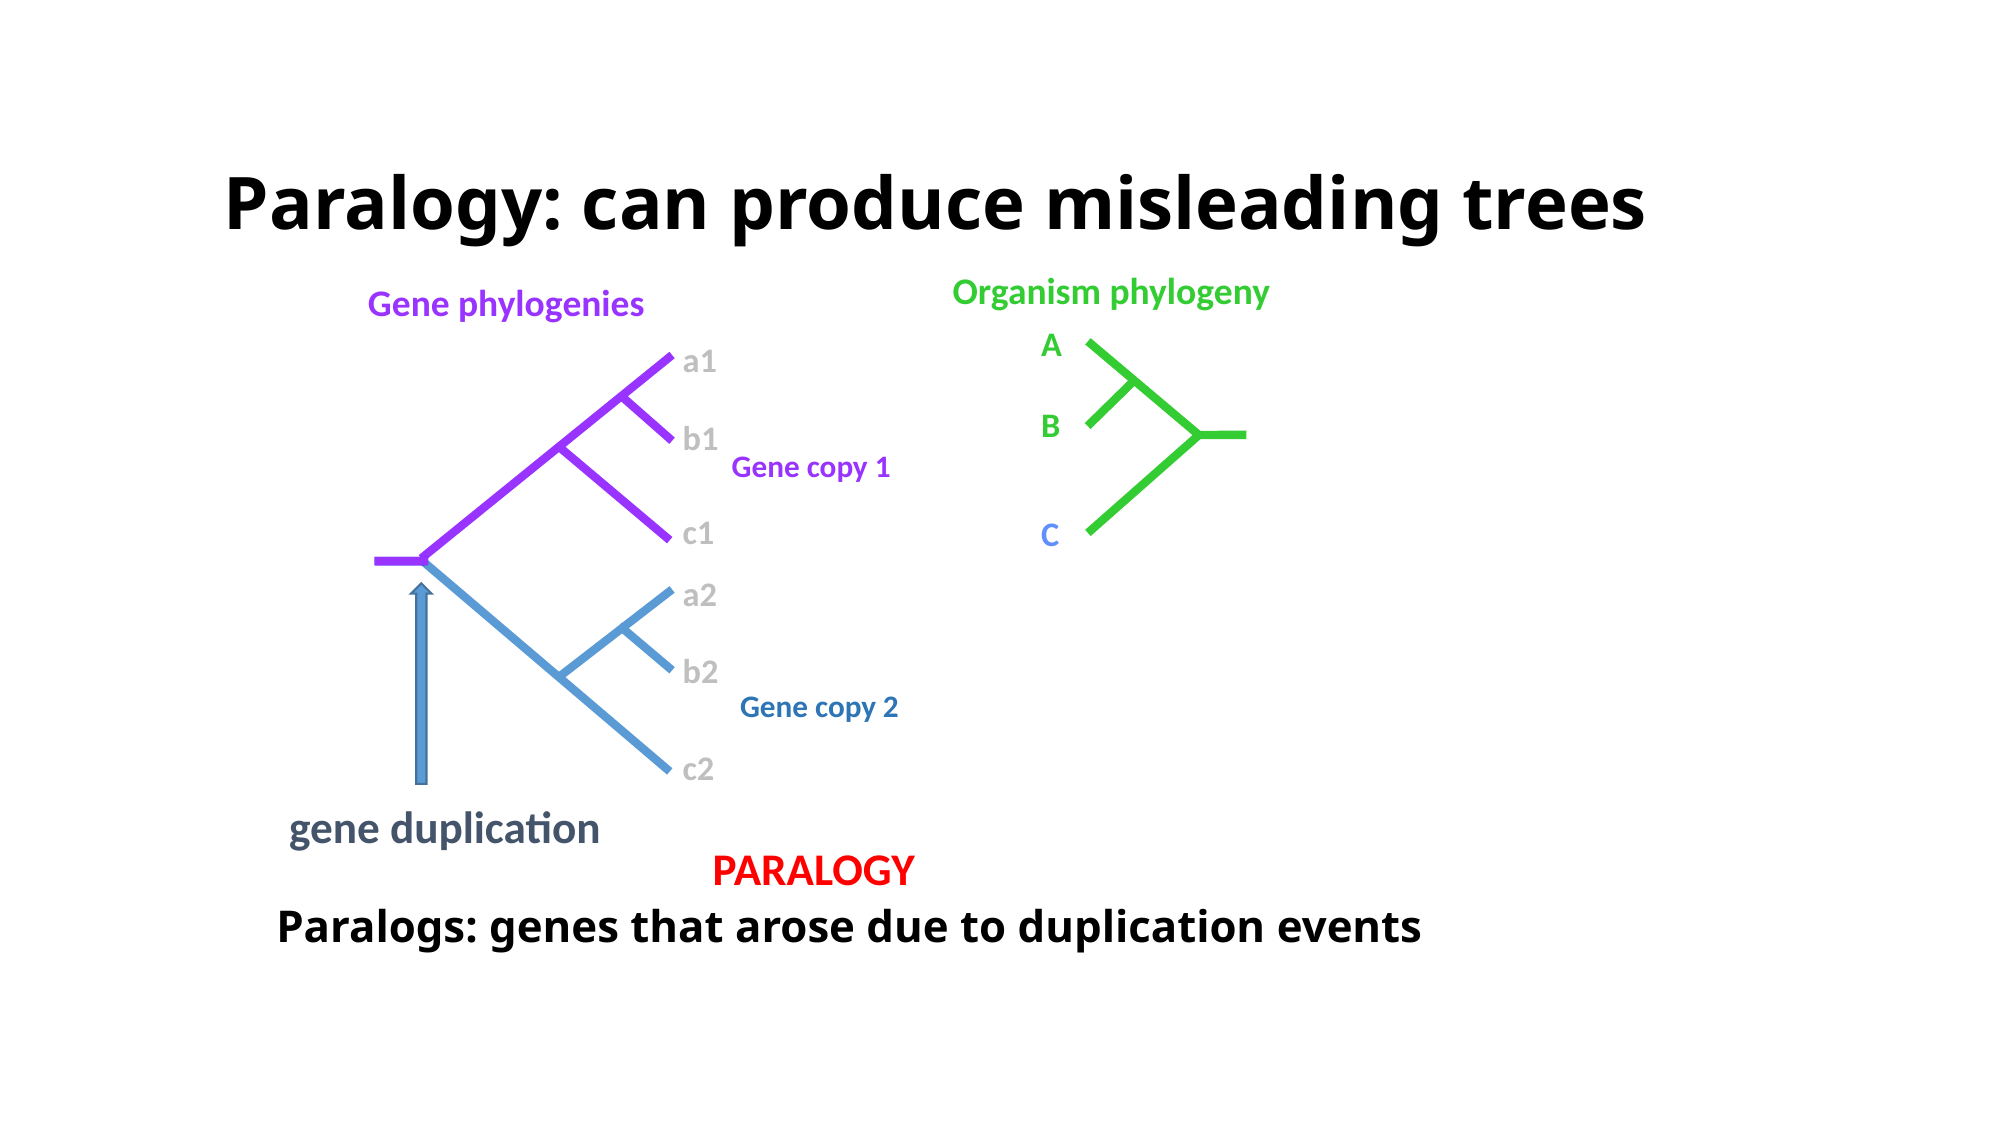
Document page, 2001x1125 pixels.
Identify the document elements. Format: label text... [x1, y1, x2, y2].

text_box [671, 332, 731, 794]
text_box PARALOGY [701, 834, 927, 880]
text_box Paralogs: genes that arose due to duplication events [261, 891, 1620, 959]
text_box Gene copy 1 [731, 441, 903, 490]
title Paralogy: can produce misleading trees [208, 135, 1733, 276]
text_box [408, 581, 435, 785]
text_box Gene phylogenies [356, 276, 665, 329]
text_box Gene copy 2 [731, 681, 911, 730]
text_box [940, 261, 1283, 559]
text_box [601, 880, 931, 891]
text_box gene duplication [277, 793, 612, 859]
